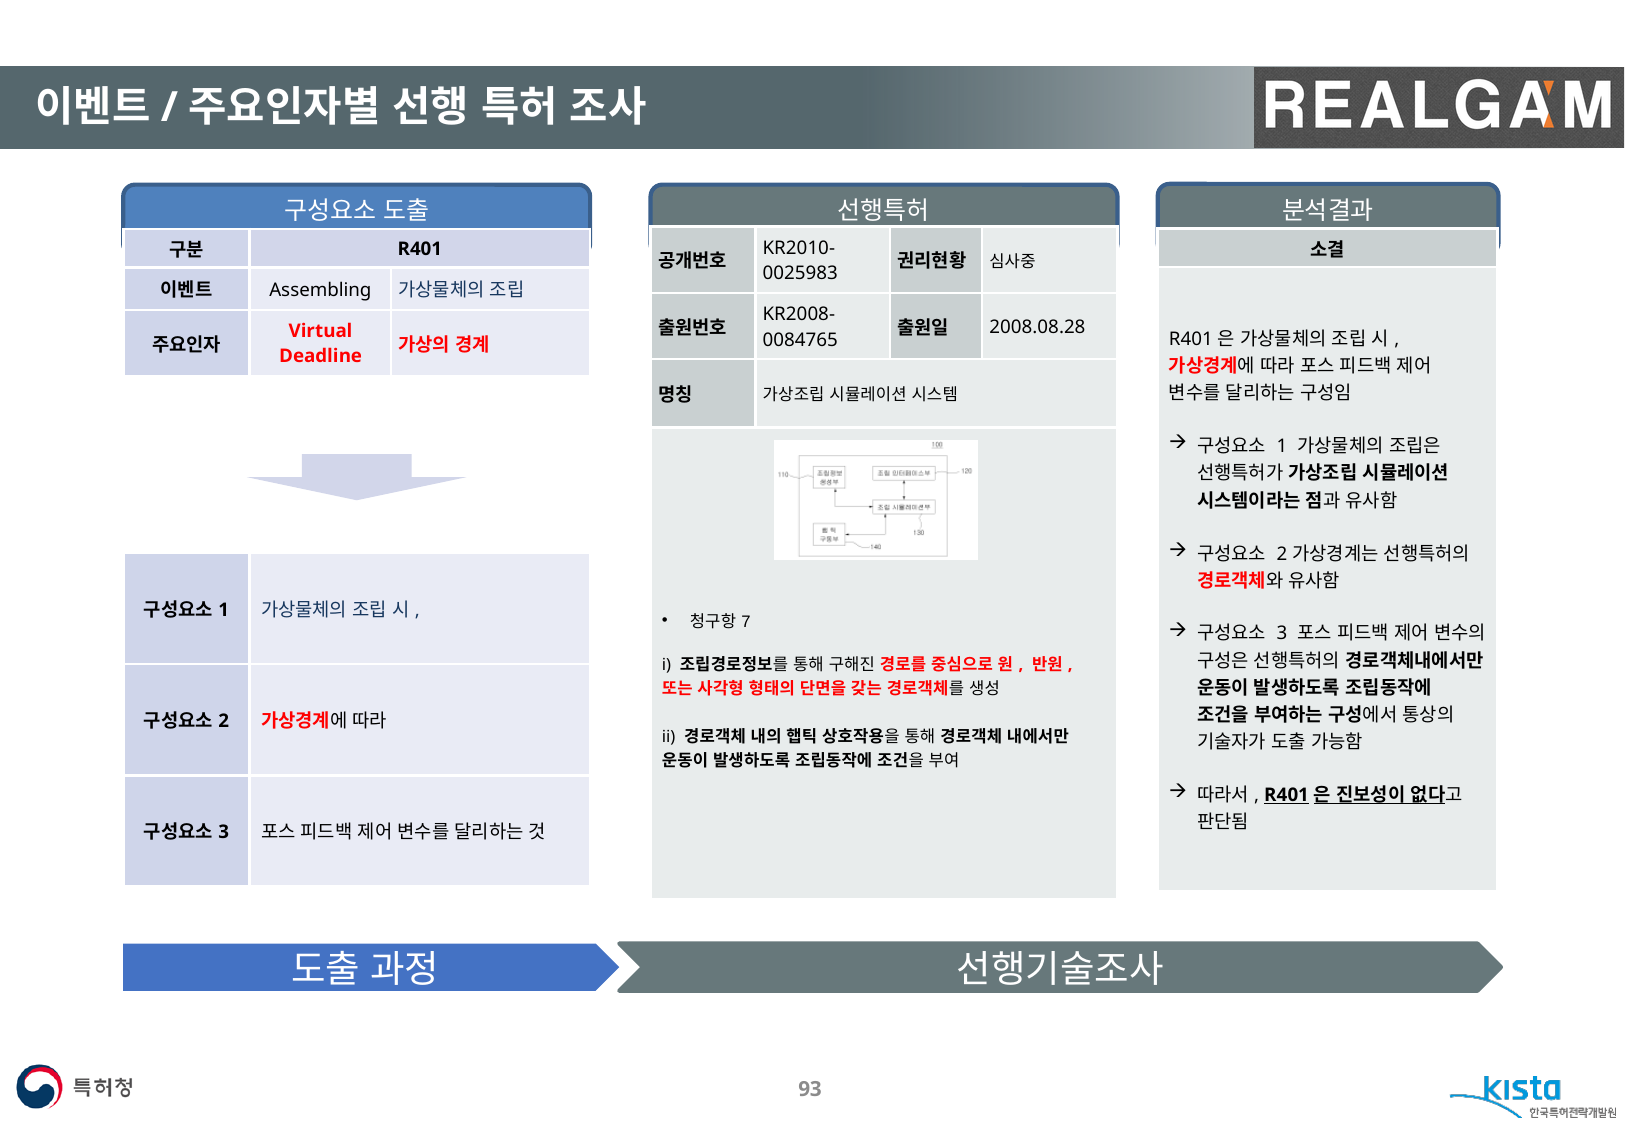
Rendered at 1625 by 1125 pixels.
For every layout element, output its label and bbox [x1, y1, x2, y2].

table_header [251, 230, 589, 266]
table_cell [652, 429, 1116, 898]
table_cell [891, 294, 981, 358]
table_header [125, 554, 248, 663]
table_header [1159, 230, 1496, 266]
table_header [757, 228, 889, 292]
text_box [617, 941, 1504, 993]
list [20, 72, 1533, 144]
table_cell [983, 294, 1116, 358]
table_header [251, 554, 589, 663]
table_header [125, 230, 248, 266]
table_cell [1159, 268, 1496, 890]
table_cell [125, 311, 248, 375]
text_box [244, 452, 469, 503]
table_cell [392, 269, 589, 309]
table_header [983, 228, 1116, 292]
text_box [121, 941, 622, 993]
table_cell [652, 360, 754, 426]
table_cell [251, 777, 589, 885]
picture [1489, 1076, 1616, 1118]
table_cell [125, 269, 248, 309]
table_cell [757, 360, 1116, 426]
picture [1449, 1076, 1516, 1118]
table_cell [125, 777, 248, 885]
table_header [652, 228, 754, 292]
picture [10, 1058, 141, 1116]
table_cell [251, 269, 390, 309]
table_cell [251, 311, 390, 375]
table_cell [392, 311, 589, 375]
text_box [648, 182, 1120, 248]
table_cell [757, 294, 889, 358]
table_cell [652, 294, 754, 358]
table_cell [125, 665, 248, 774]
text_box [121, 182, 593, 250]
table_cell [251, 665, 589, 774]
picture [773, 440, 978, 561]
picture [1254, 67, 1625, 148]
text_box [1155, 181, 1501, 250]
table_header [891, 228, 981, 292]
